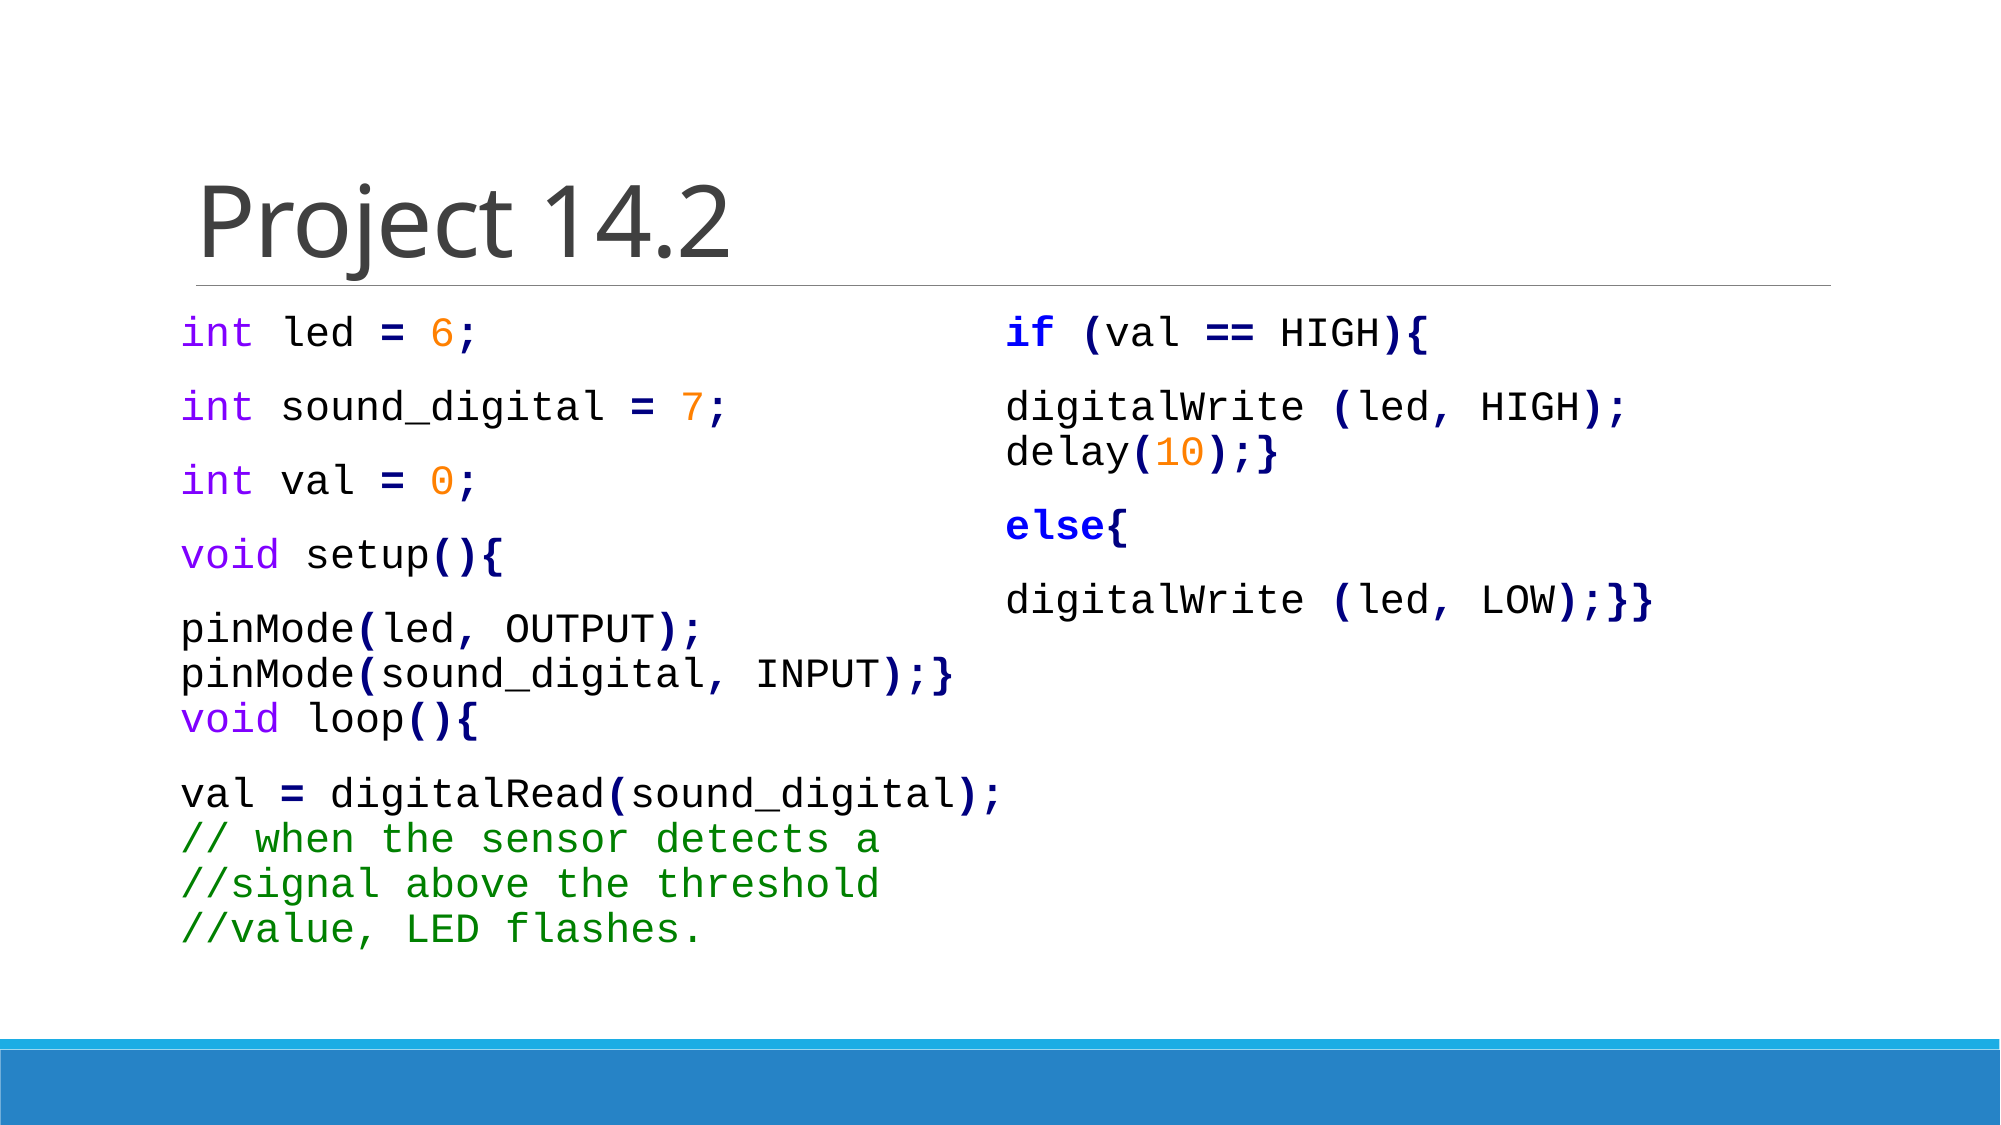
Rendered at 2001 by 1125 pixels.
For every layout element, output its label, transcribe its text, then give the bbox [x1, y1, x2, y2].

title Project 14.2 [180, 47, 1830, 285]
list int led = 6; int sound_digital = 7; int val = 0; void setup(){ pinMode(led, OUTPUT); pinMode(sound_digital, INPUT);} void loop(){ val = digitalRead(sound_digital); // when the sensor detects a //signal above the threshold //value, LED flashes. if (val == HIGH){ digitalWrite (led, HIGH); delay(10);} else{ digitalWrite (led, LOW);}} [180, 302, 1830, 963]
